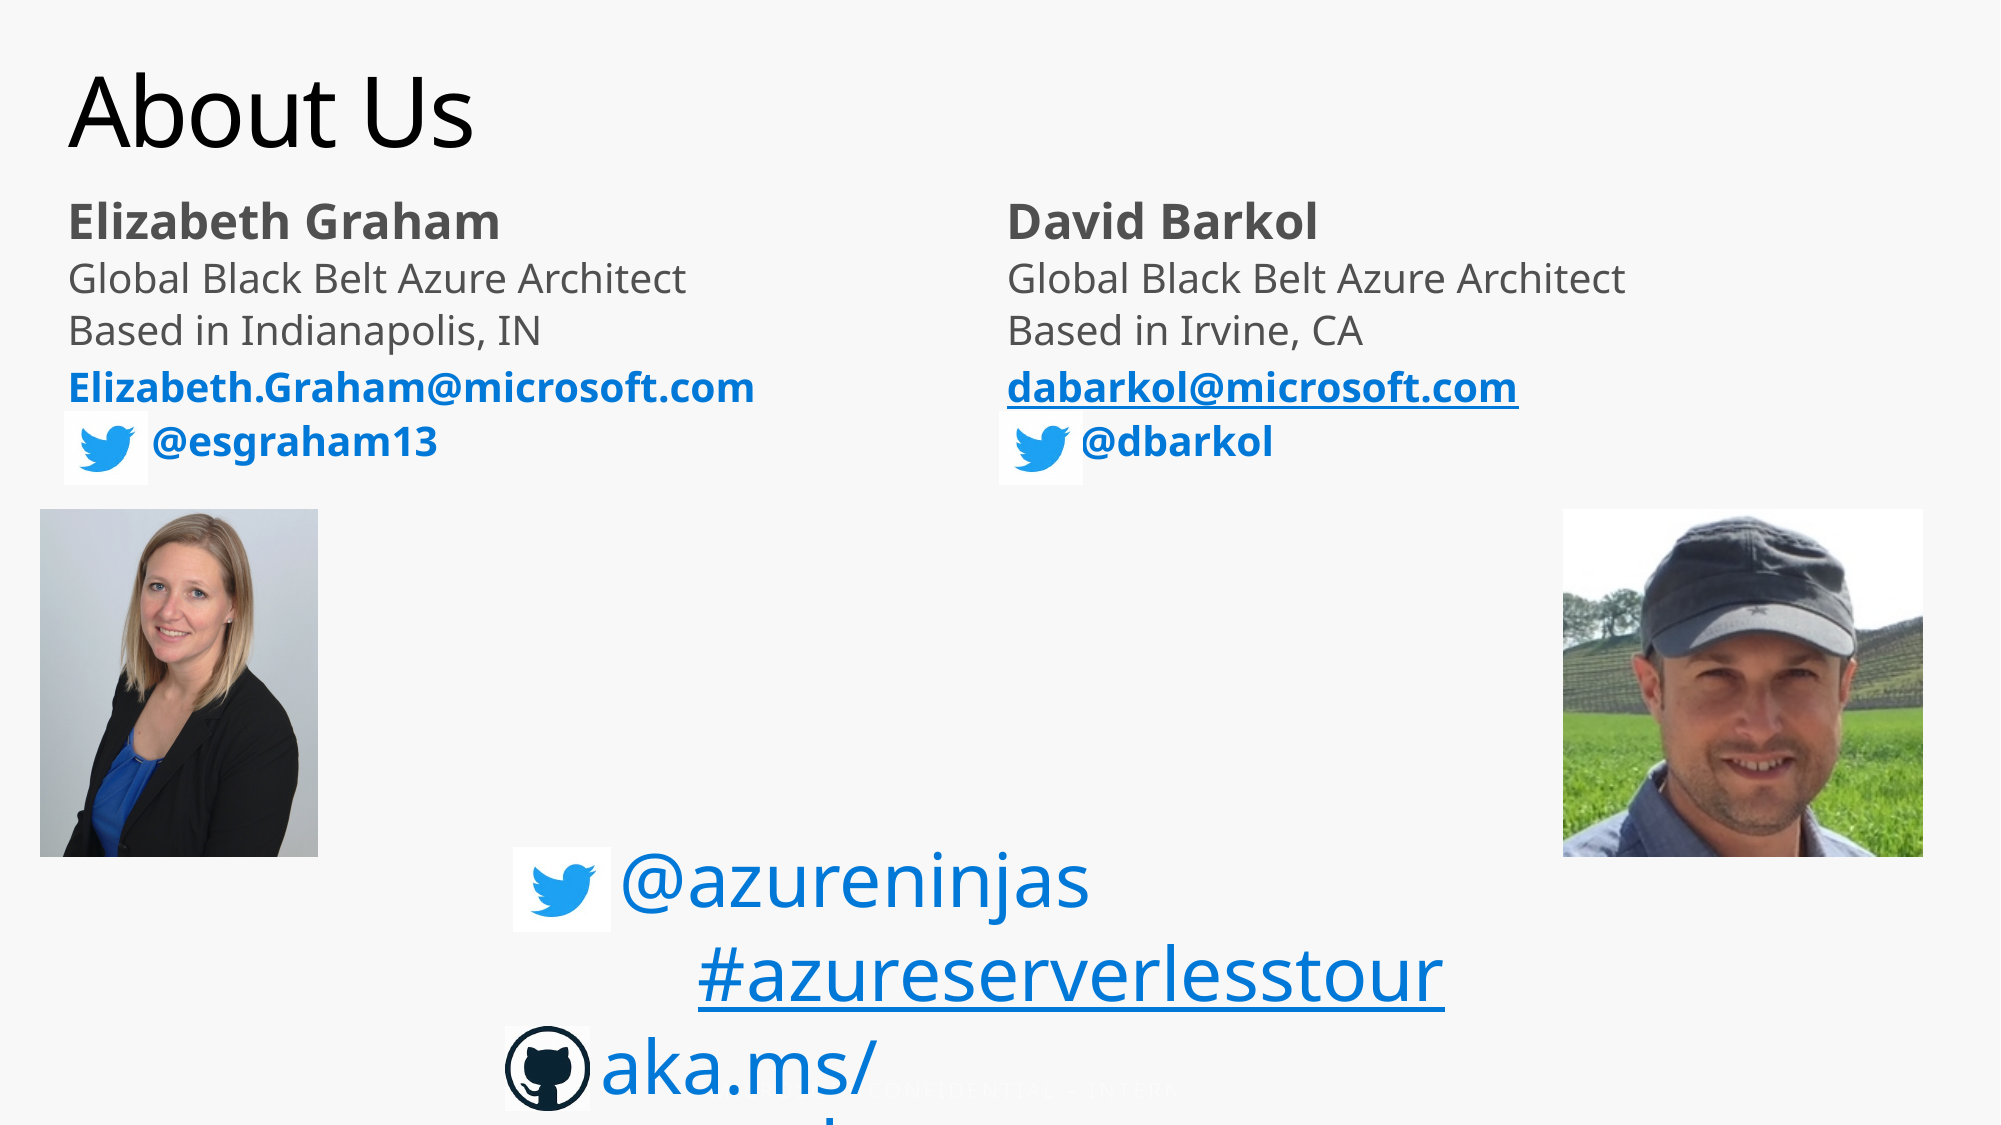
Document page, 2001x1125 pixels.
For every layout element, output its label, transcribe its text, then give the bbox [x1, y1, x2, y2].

picture [999, 411, 1083, 485]
text_box Elizabeth Graham Global Black Belt Azure Architect Based in Indianapolis, IN Elizabeth.Graham@microsoft.com @esgraham13 [44, 182, 968, 689]
text_box David Barkol Global Black Belt Azure Architect Based in Irvine, CA dabarkol@microsoft.com @dbarkol [983, 182, 1907, 741]
picture [1562, 509, 1923, 858]
picture [64, 411, 148, 485]
title About Us [44, 47, 1957, 196]
text_box @azureninjas #azureserverlesstour aka.ms/serverlesscontent [570, 818, 1493, 1125]
picture [40, 509, 318, 857]
picture [513, 847, 611, 933]
picture [505, 1026, 590, 1111]
